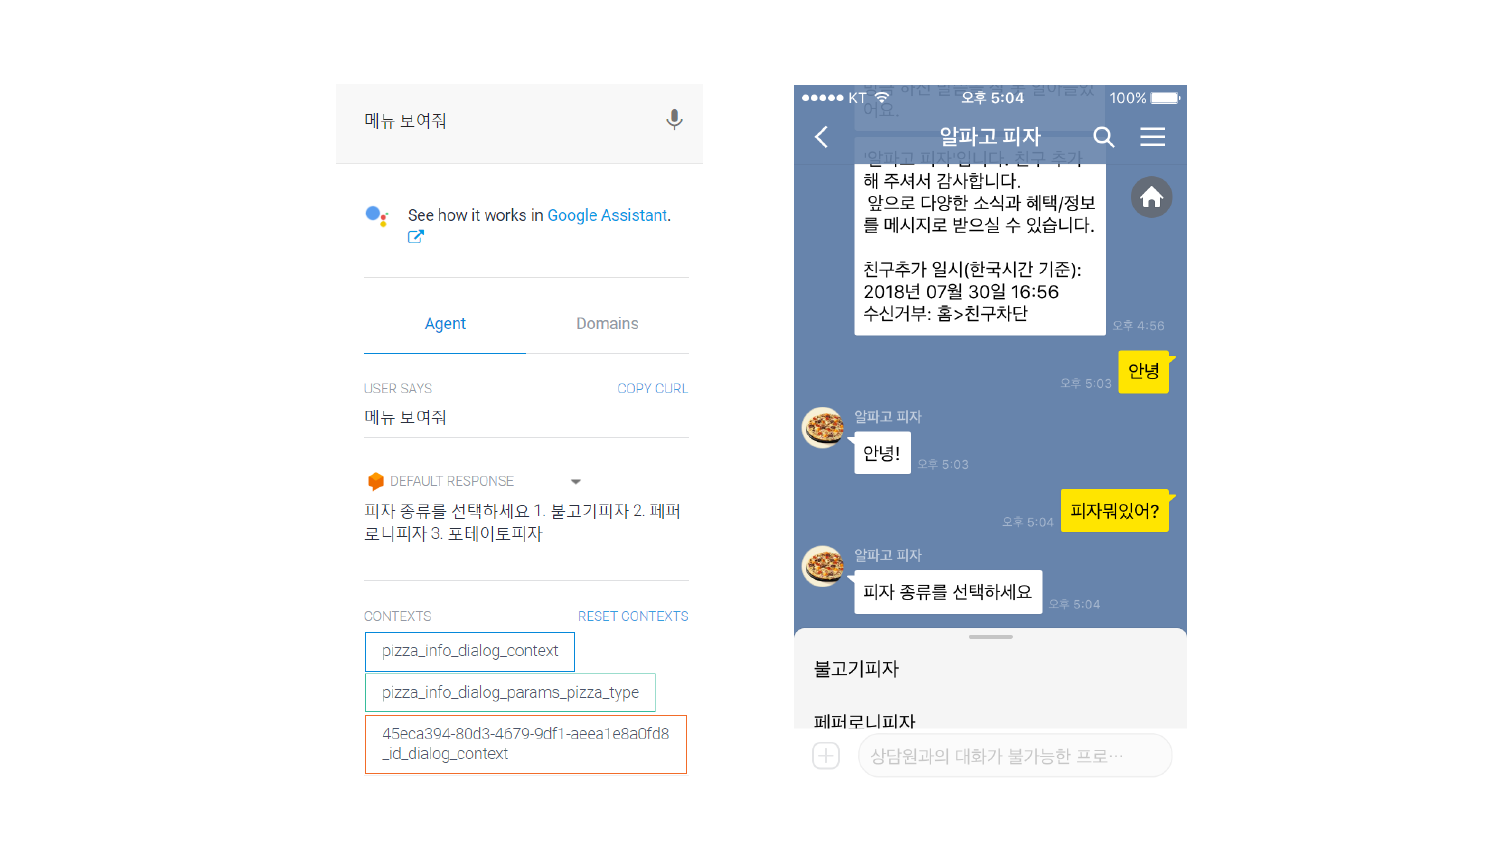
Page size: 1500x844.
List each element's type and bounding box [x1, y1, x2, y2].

picture [336, 84, 703, 804]
picture [794, 84, 1188, 782]
